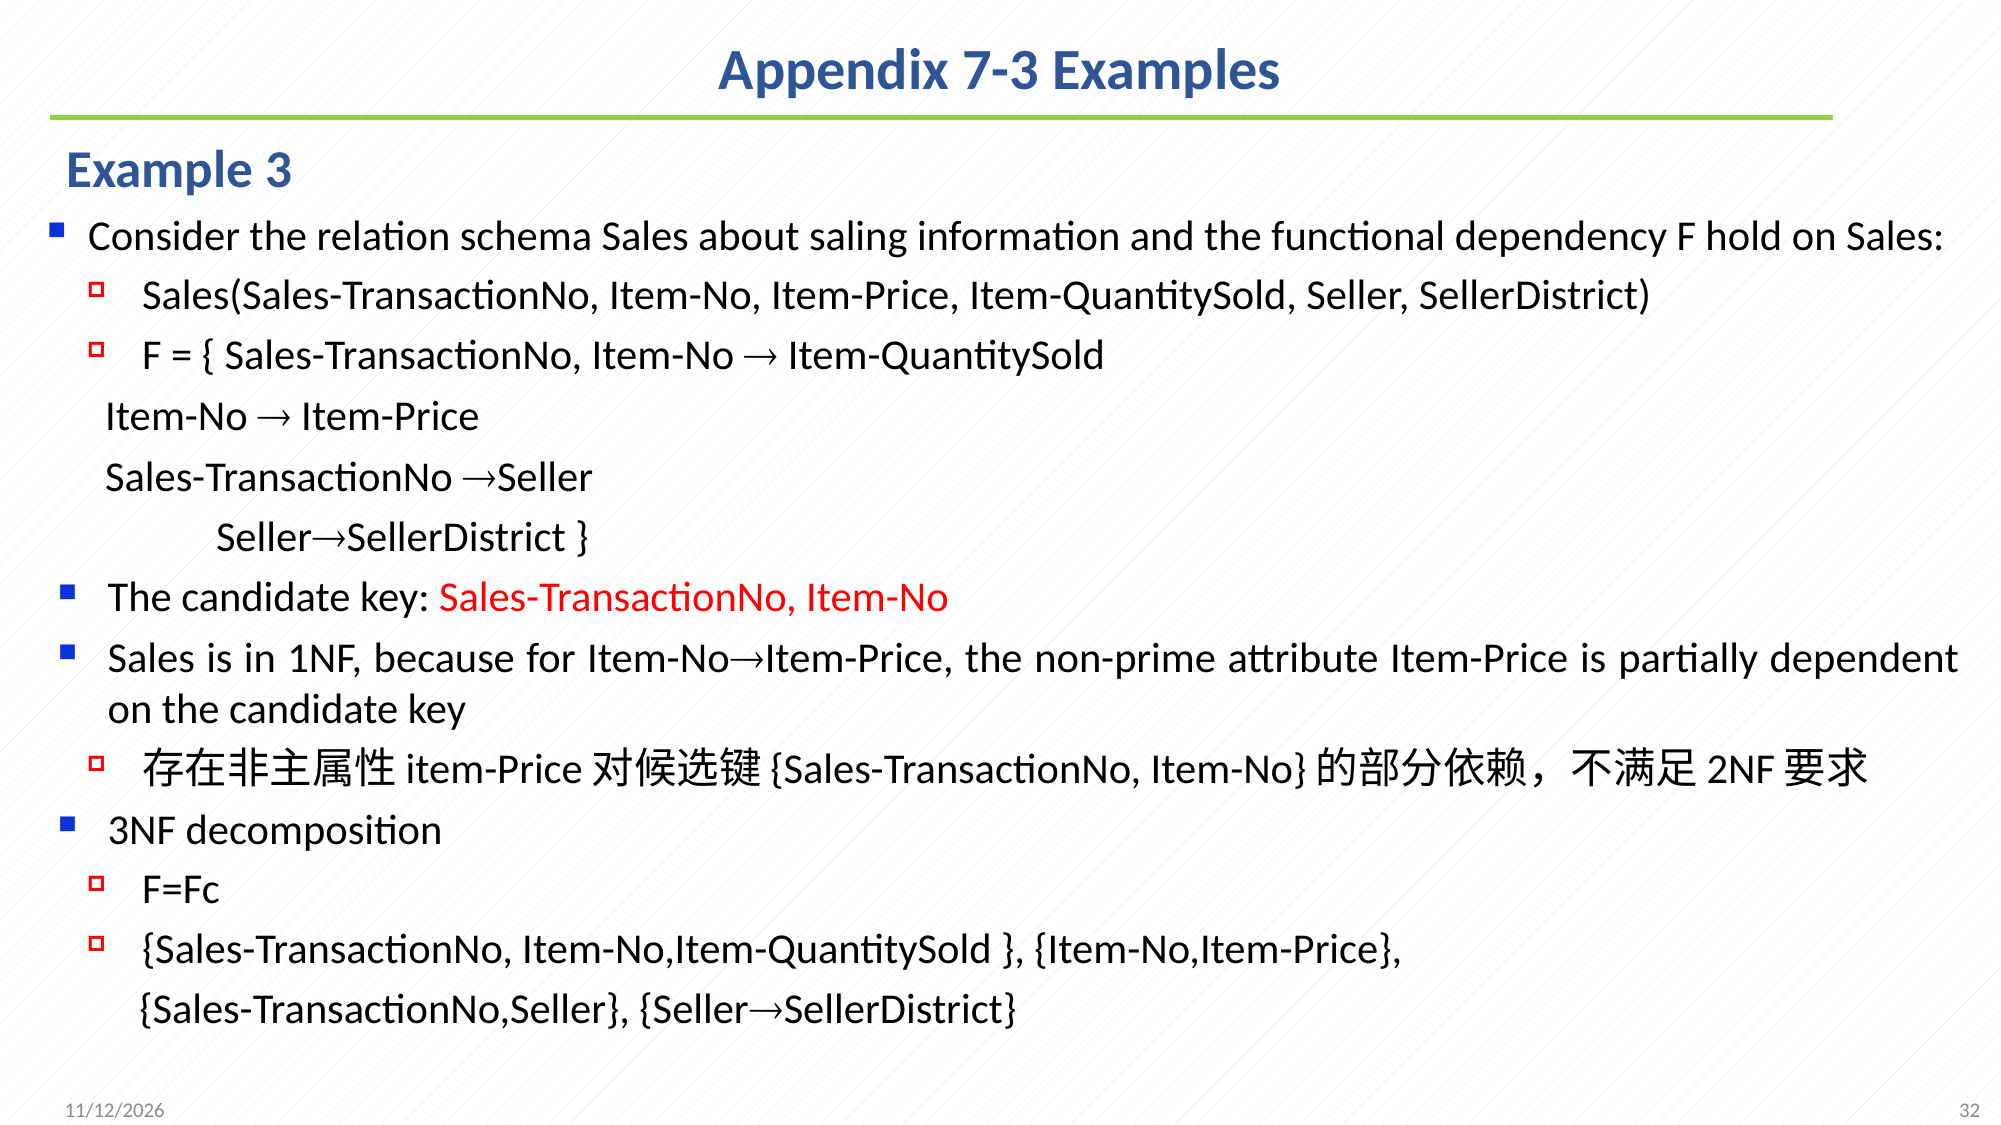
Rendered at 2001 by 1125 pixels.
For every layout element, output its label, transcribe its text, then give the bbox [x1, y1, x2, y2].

slide_number 32 [1545, 1079, 1996, 1125]
title Appendix 7-3 Examples [50, 13, 1949, 126]
list Example 3 Consider the relation schema Sales about saling information and the functional dependency F hold on Sales: Sales(Sales-TransactionNo, Item-No, Item-Price, Item-QuantitySold, Seller, SellerDistrict) F = { Sales-TransactionNo, Item-No  Item-QuantitySold Item-No  Item-Price Sales-TransactionNo Seller SellerSellerDistrict } The candidate key: Sales-TransactionNo, Item-No Sales is in 1NF, because for Item-NoItem-Price, the non-prime attribute Item-Price is partially dependent on the candidate key 存在非主属性item-Price对候选键{Sales-TransactionNo, Item-No}的部分依赖，不满足2NF要求 3NF decomposition F=Fc {Sales-TransactionNo, Item-No,Item-QuantitySold }, {Item-No,Item-Price}, {Sales-TransactionNo,Seller}, {SellerSellerDistrict} [32, 126, 1974, 1098]
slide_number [49, 1079, 500, 1125]
